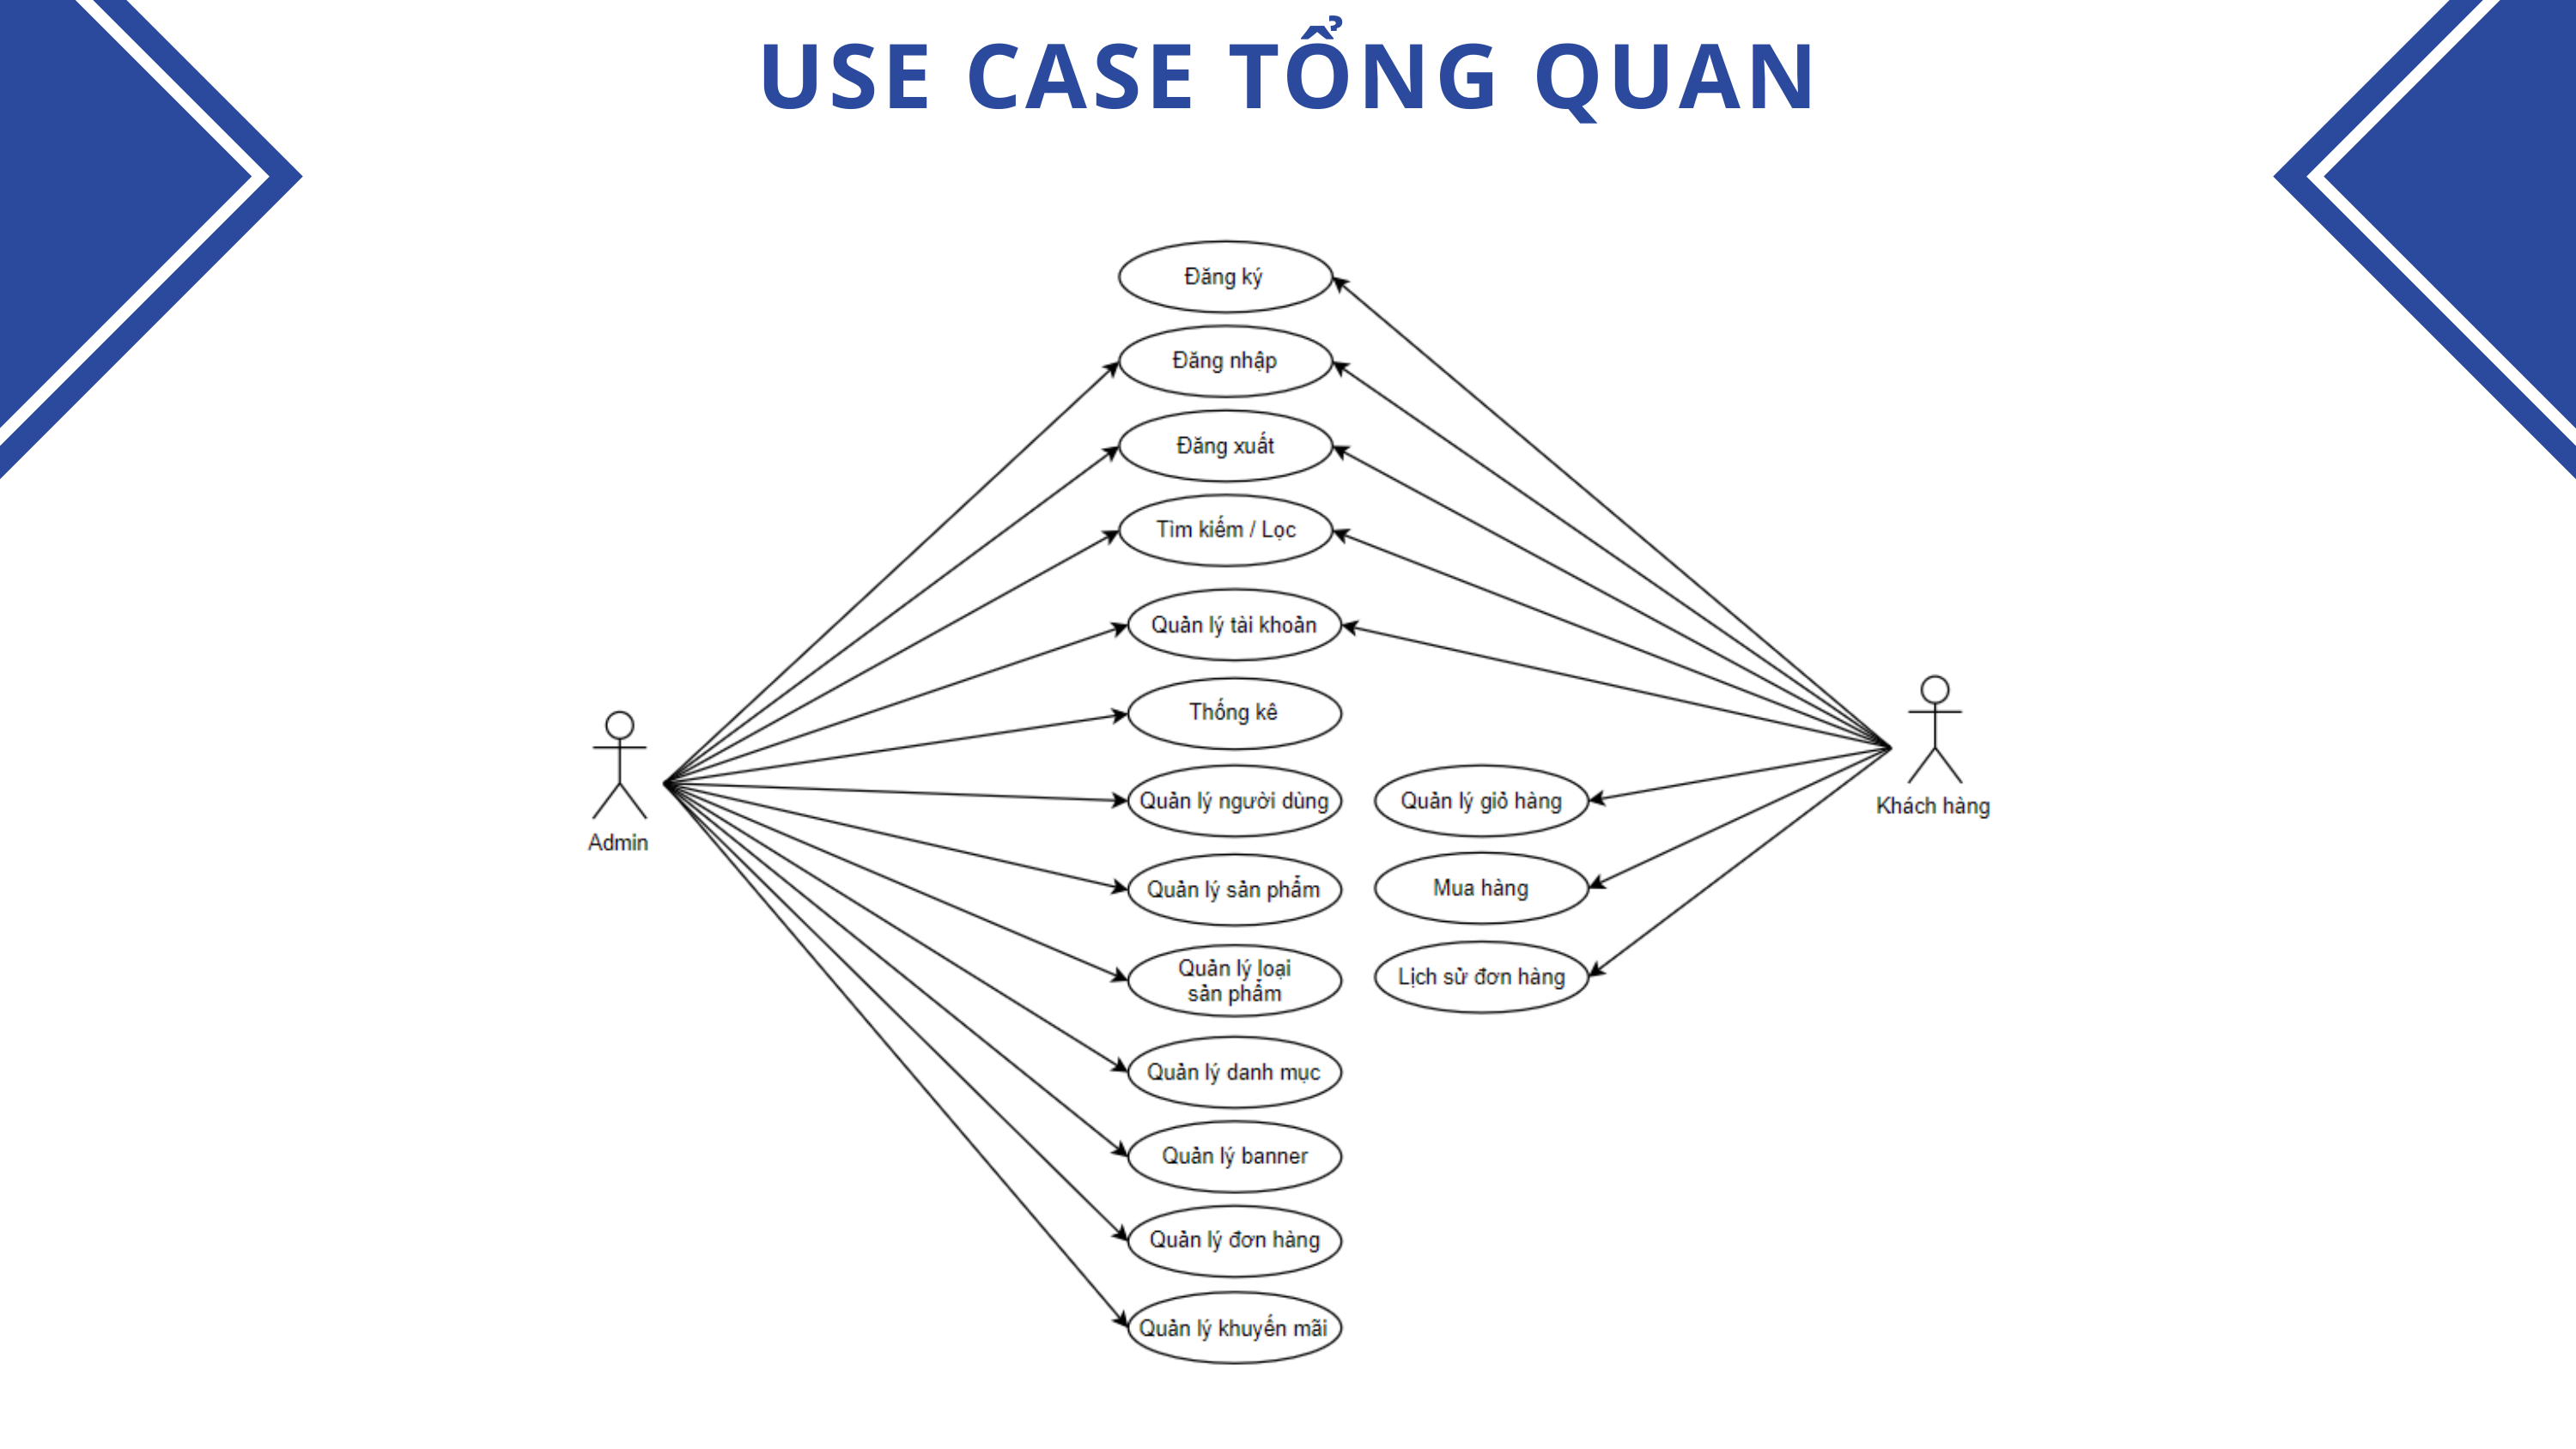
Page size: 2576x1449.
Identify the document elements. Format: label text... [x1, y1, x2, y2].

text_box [0, 0, 213, 395]
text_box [0, 0, 190, 371]
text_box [2363, 0, 2576, 395]
text_box USE CASE TỔNG QUAN [217, 32, 2359, 127]
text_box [2386, 0, 2576, 371]
text_box [576, 237, 2000, 1367]
